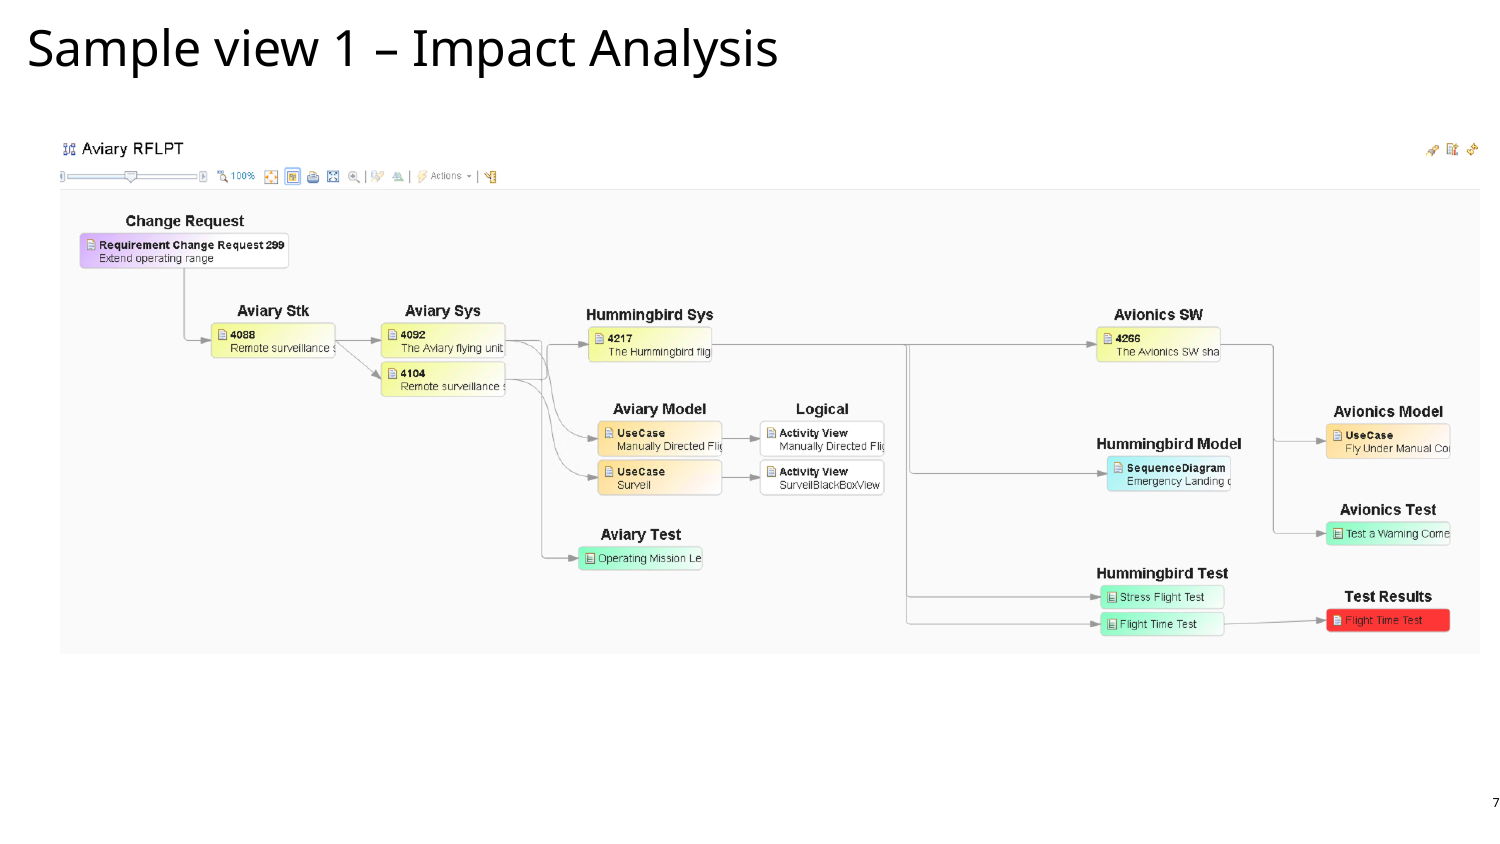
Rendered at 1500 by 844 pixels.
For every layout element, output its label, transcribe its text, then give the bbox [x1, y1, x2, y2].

slide_number 7 [1162, 791, 1500, 815]
picture [60, 135, 1480, 654]
title Sample view 1 – Impact Analysis [27, 23, 1322, 87]
